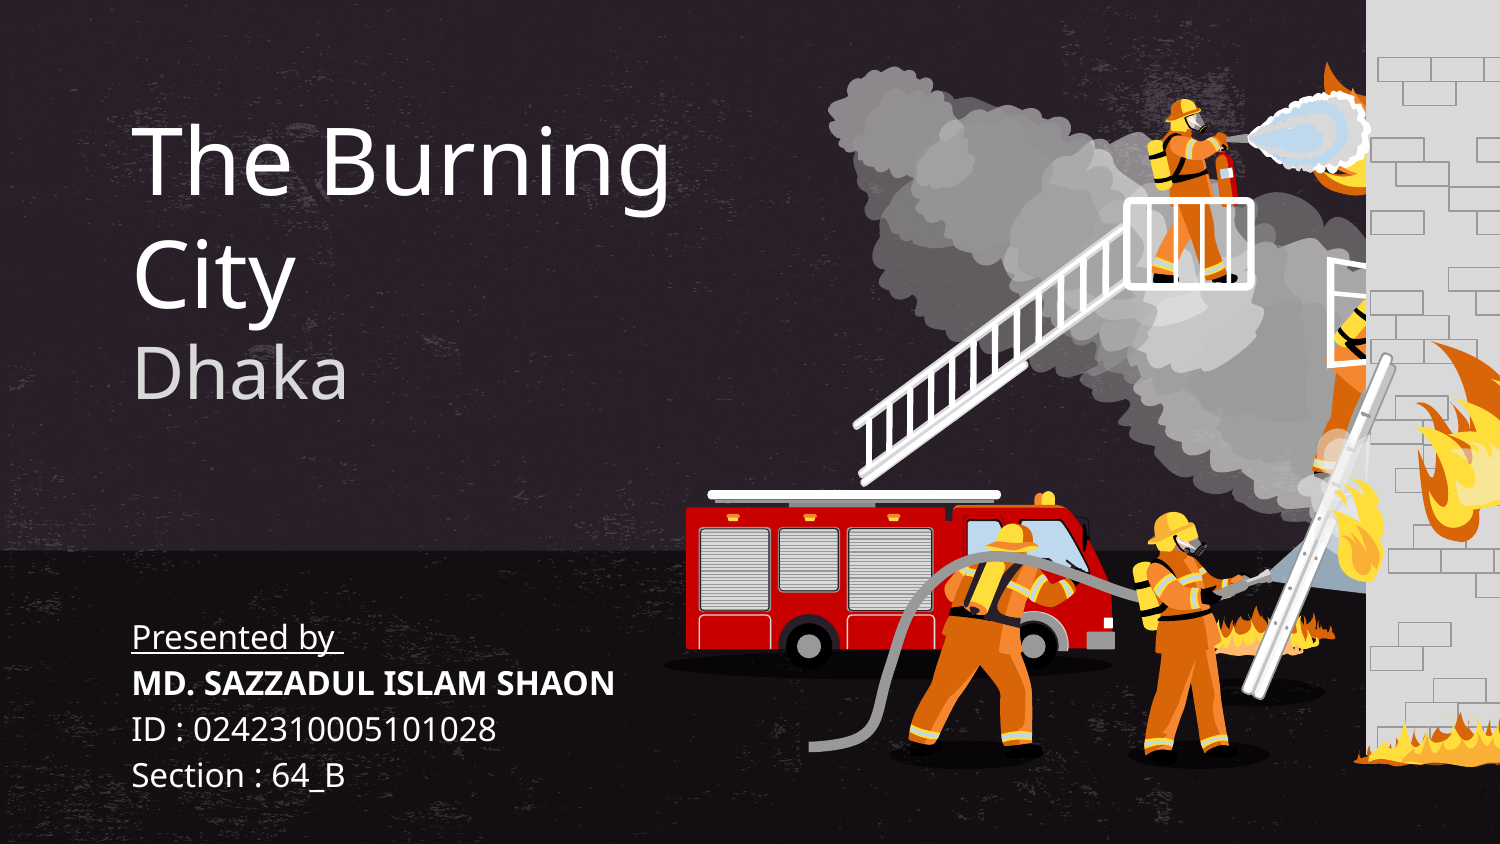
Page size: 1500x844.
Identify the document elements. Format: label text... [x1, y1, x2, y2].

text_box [663, 0, 1500, 770]
title The Burning City Dhaka [116, 68, 658, 448]
subtitle Presented by MD. SAZZADUL ISLAM SHAON ID : 0242310005101028 Section : 64_B [116, 595, 688, 800]
